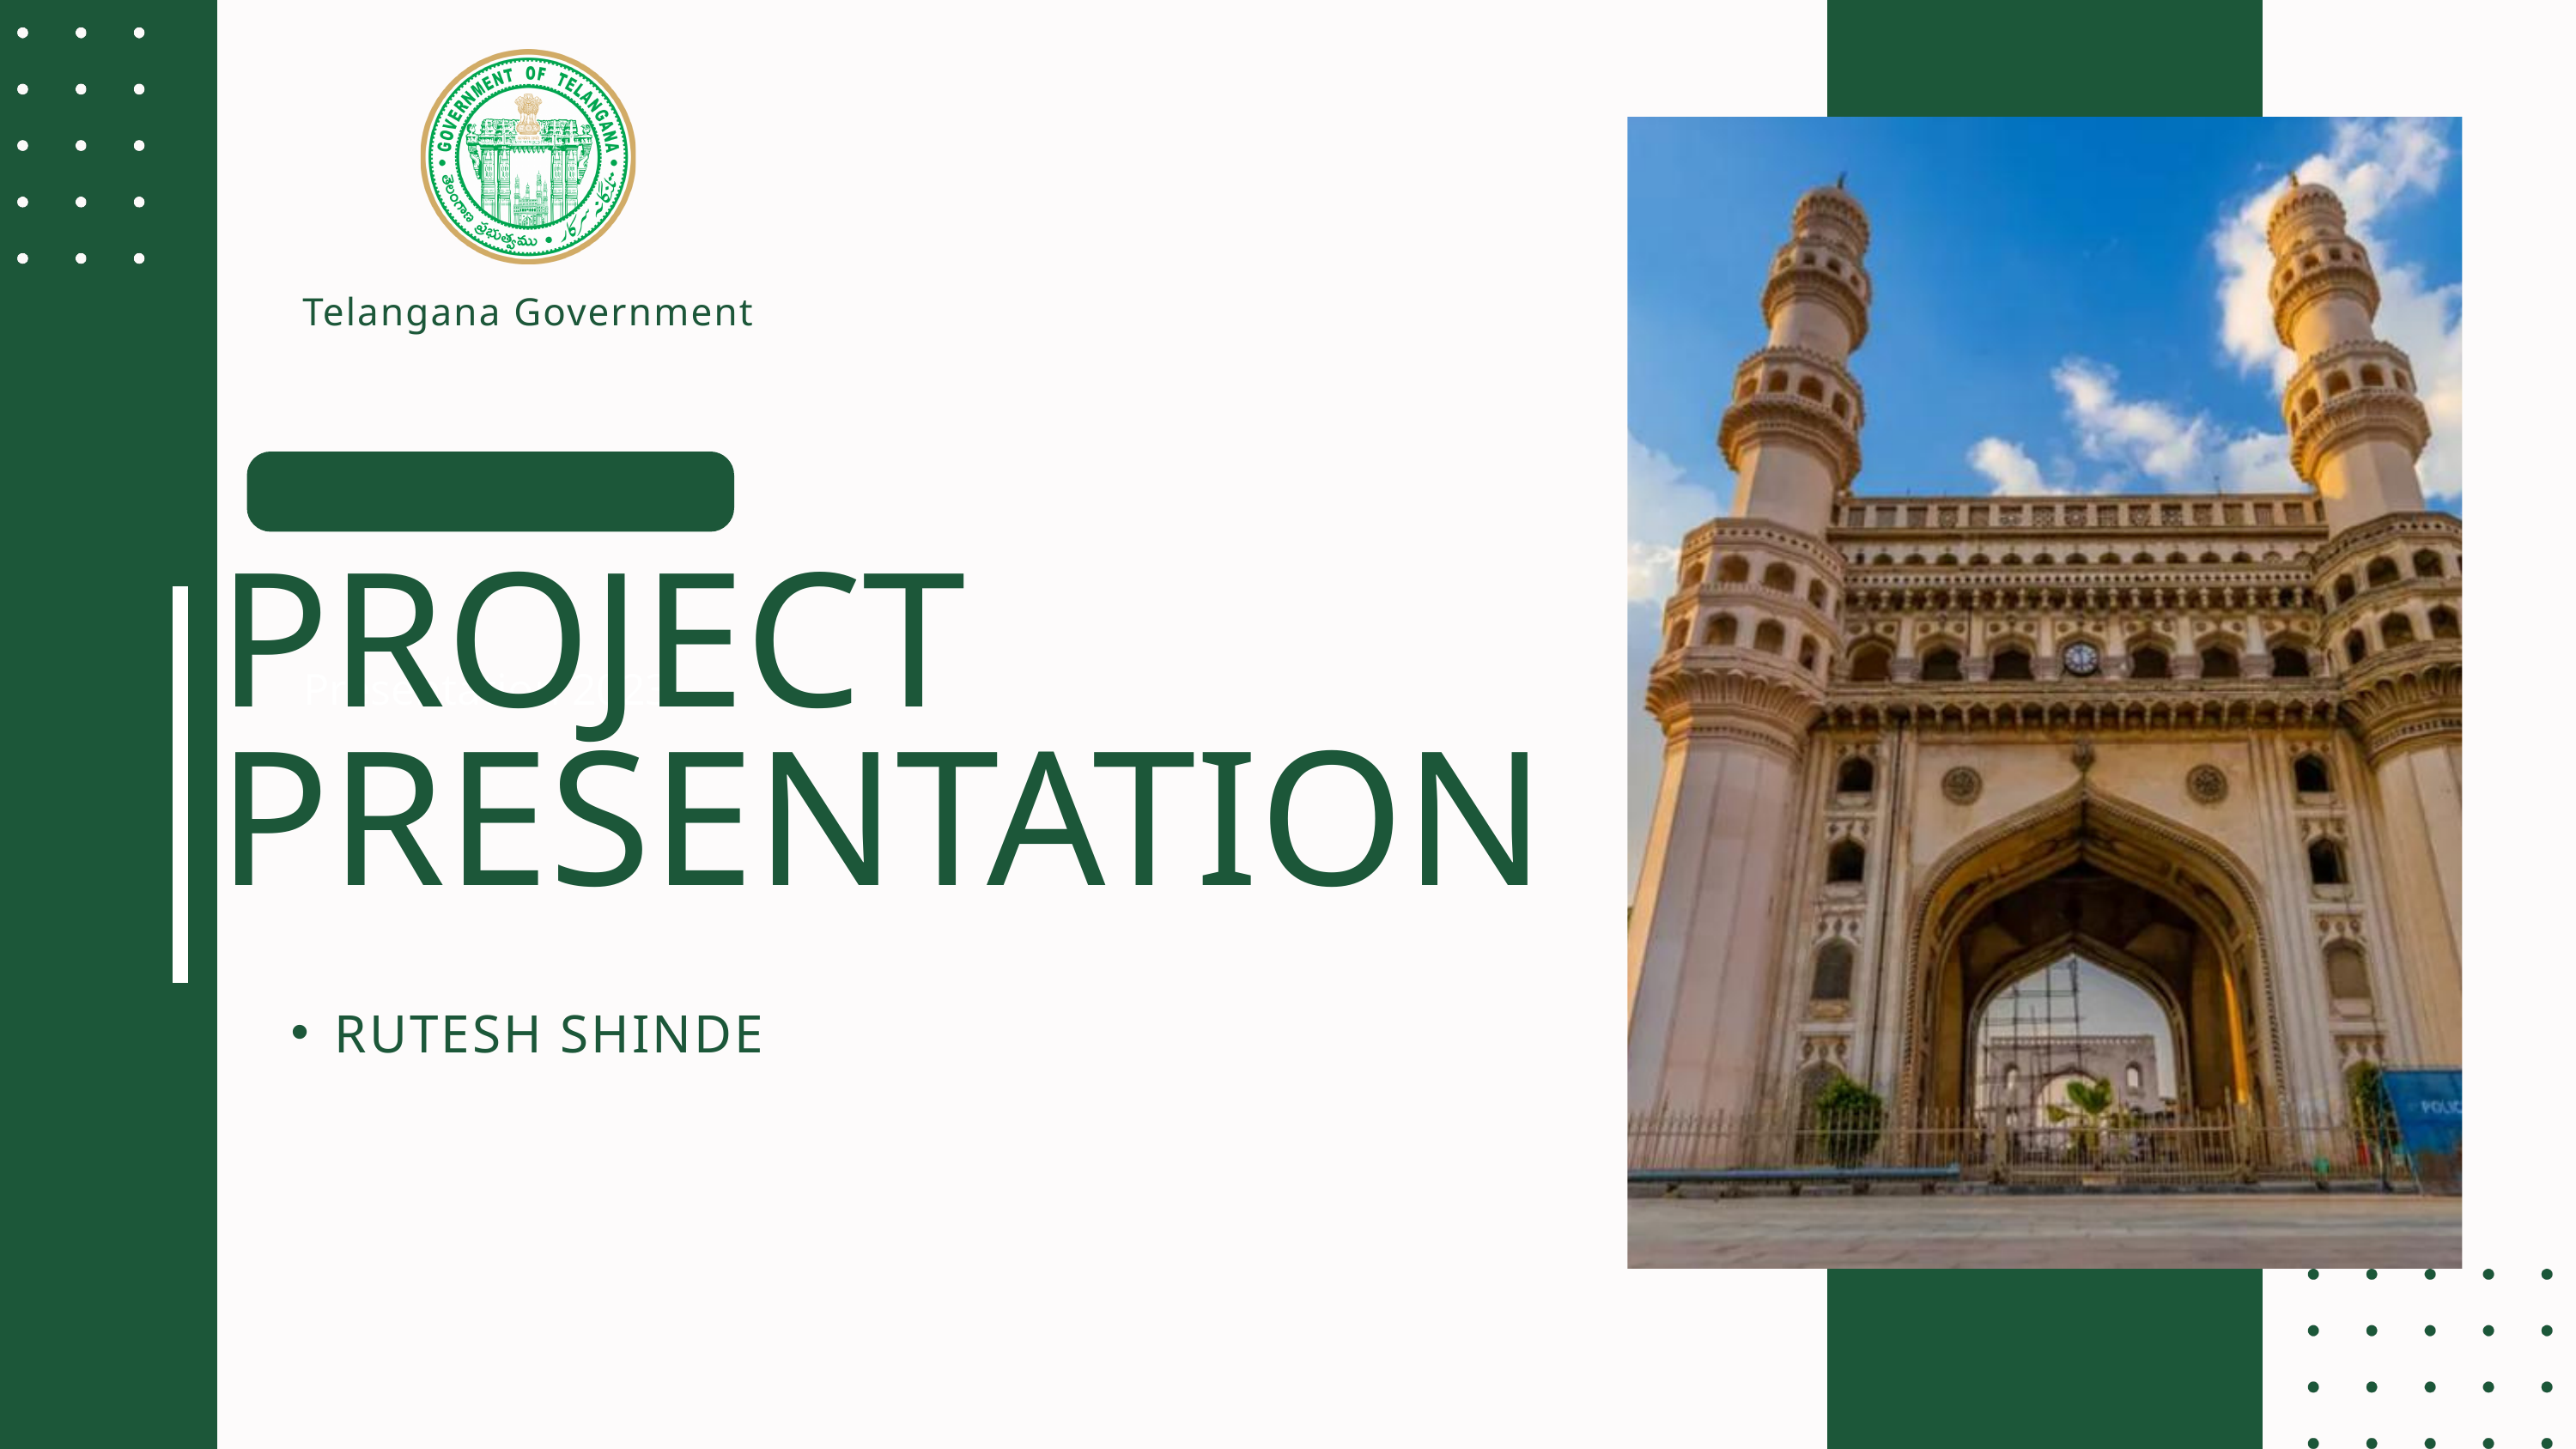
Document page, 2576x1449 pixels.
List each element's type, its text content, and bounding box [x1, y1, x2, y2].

text_box RUTESH SHINDE [246, 990, 1452, 1064]
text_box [173, 585, 189, 984]
text_box PROJECT PRESENTATION [224, 565, 1733, 923]
text_box [420, 49, 636, 264]
text_box Telangana Government [246, 280, 810, 334]
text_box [0, 0, 218, 1449]
text_box [2307, 1268, 2576, 1449]
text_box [1827, 0, 2263, 1449]
text_box [1627, 117, 1824, 1269]
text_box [246, 451, 735, 532]
text_box [2269, 117, 2463, 1269]
